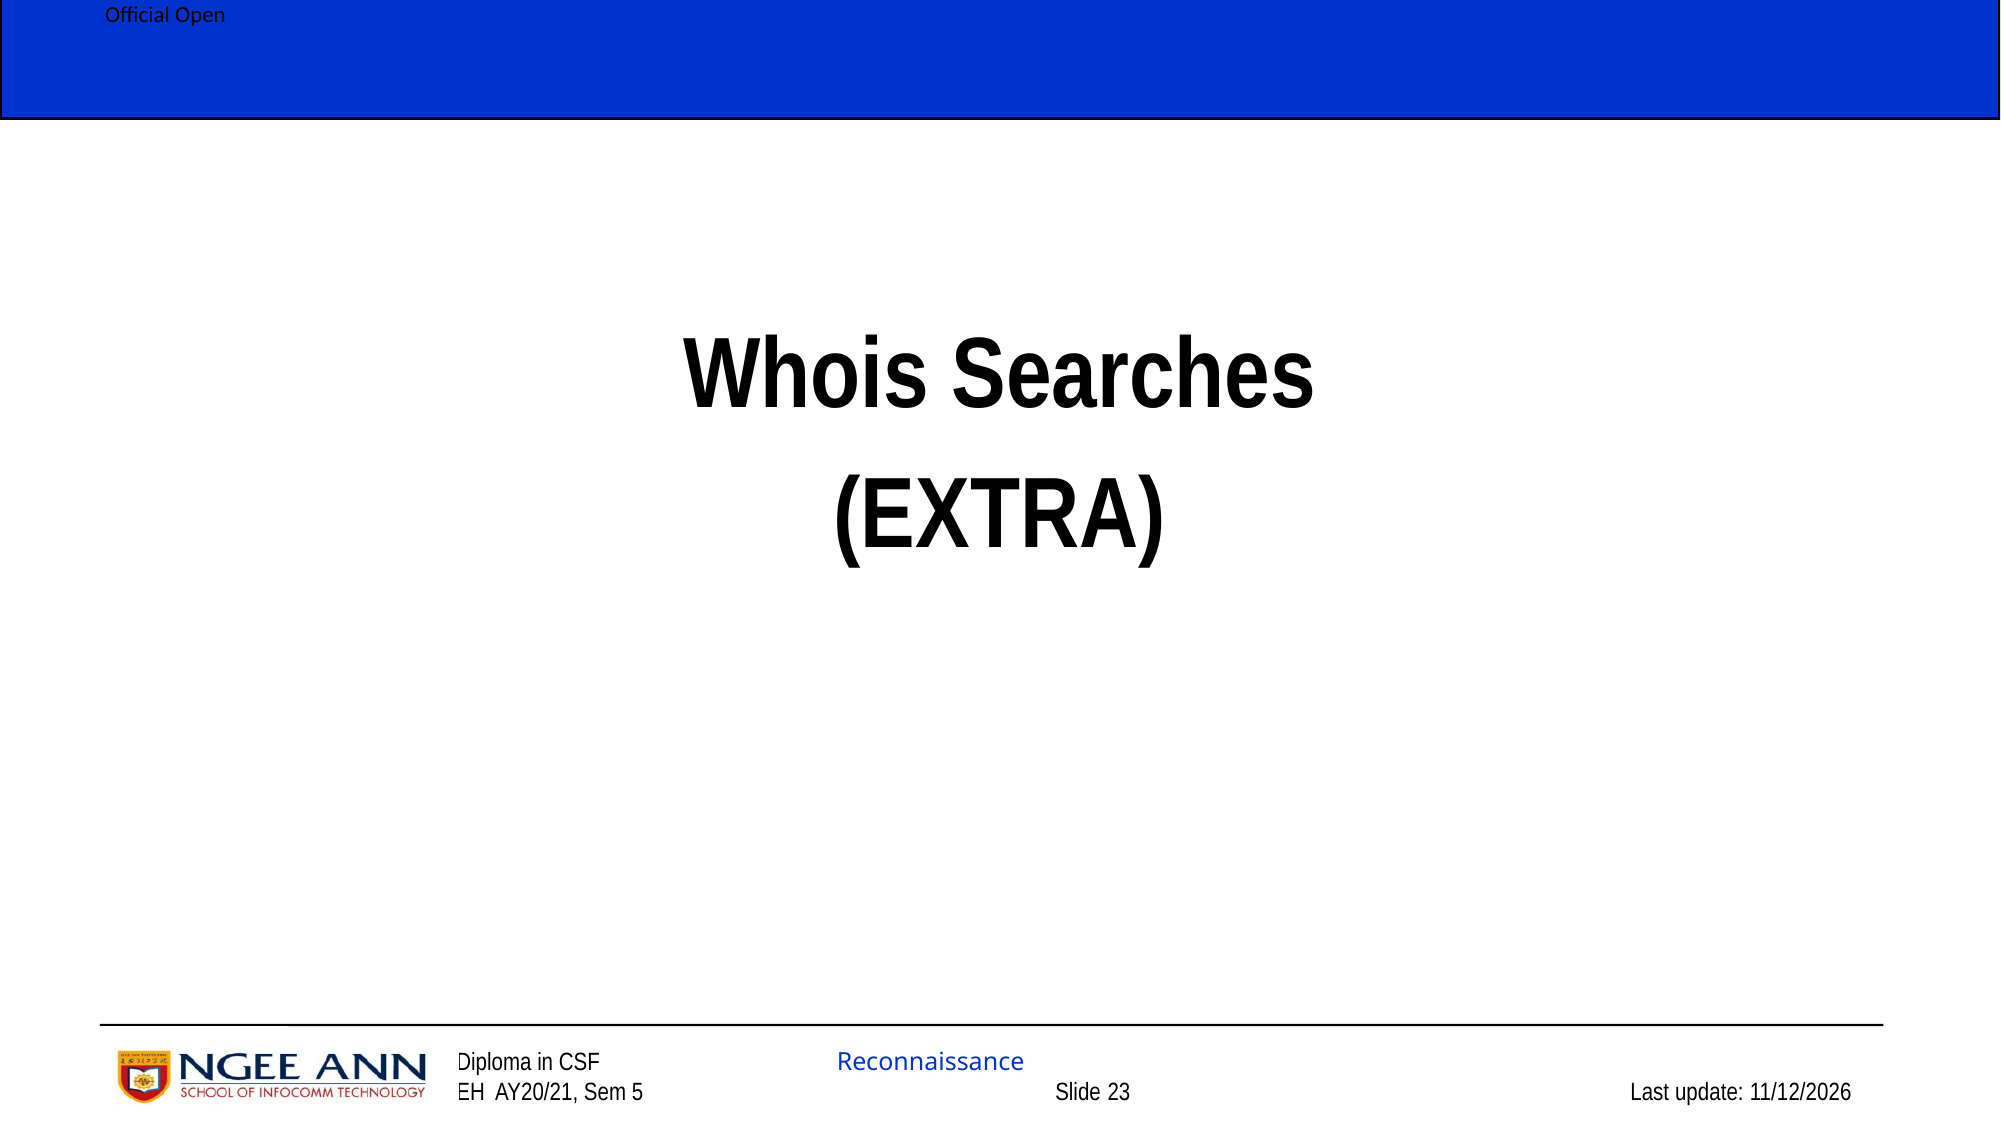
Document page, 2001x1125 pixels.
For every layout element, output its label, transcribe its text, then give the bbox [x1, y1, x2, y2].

picture [83, 1028, 459, 1125]
list Whois Searches (EXTRA) [362, 324, 1638, 575]
